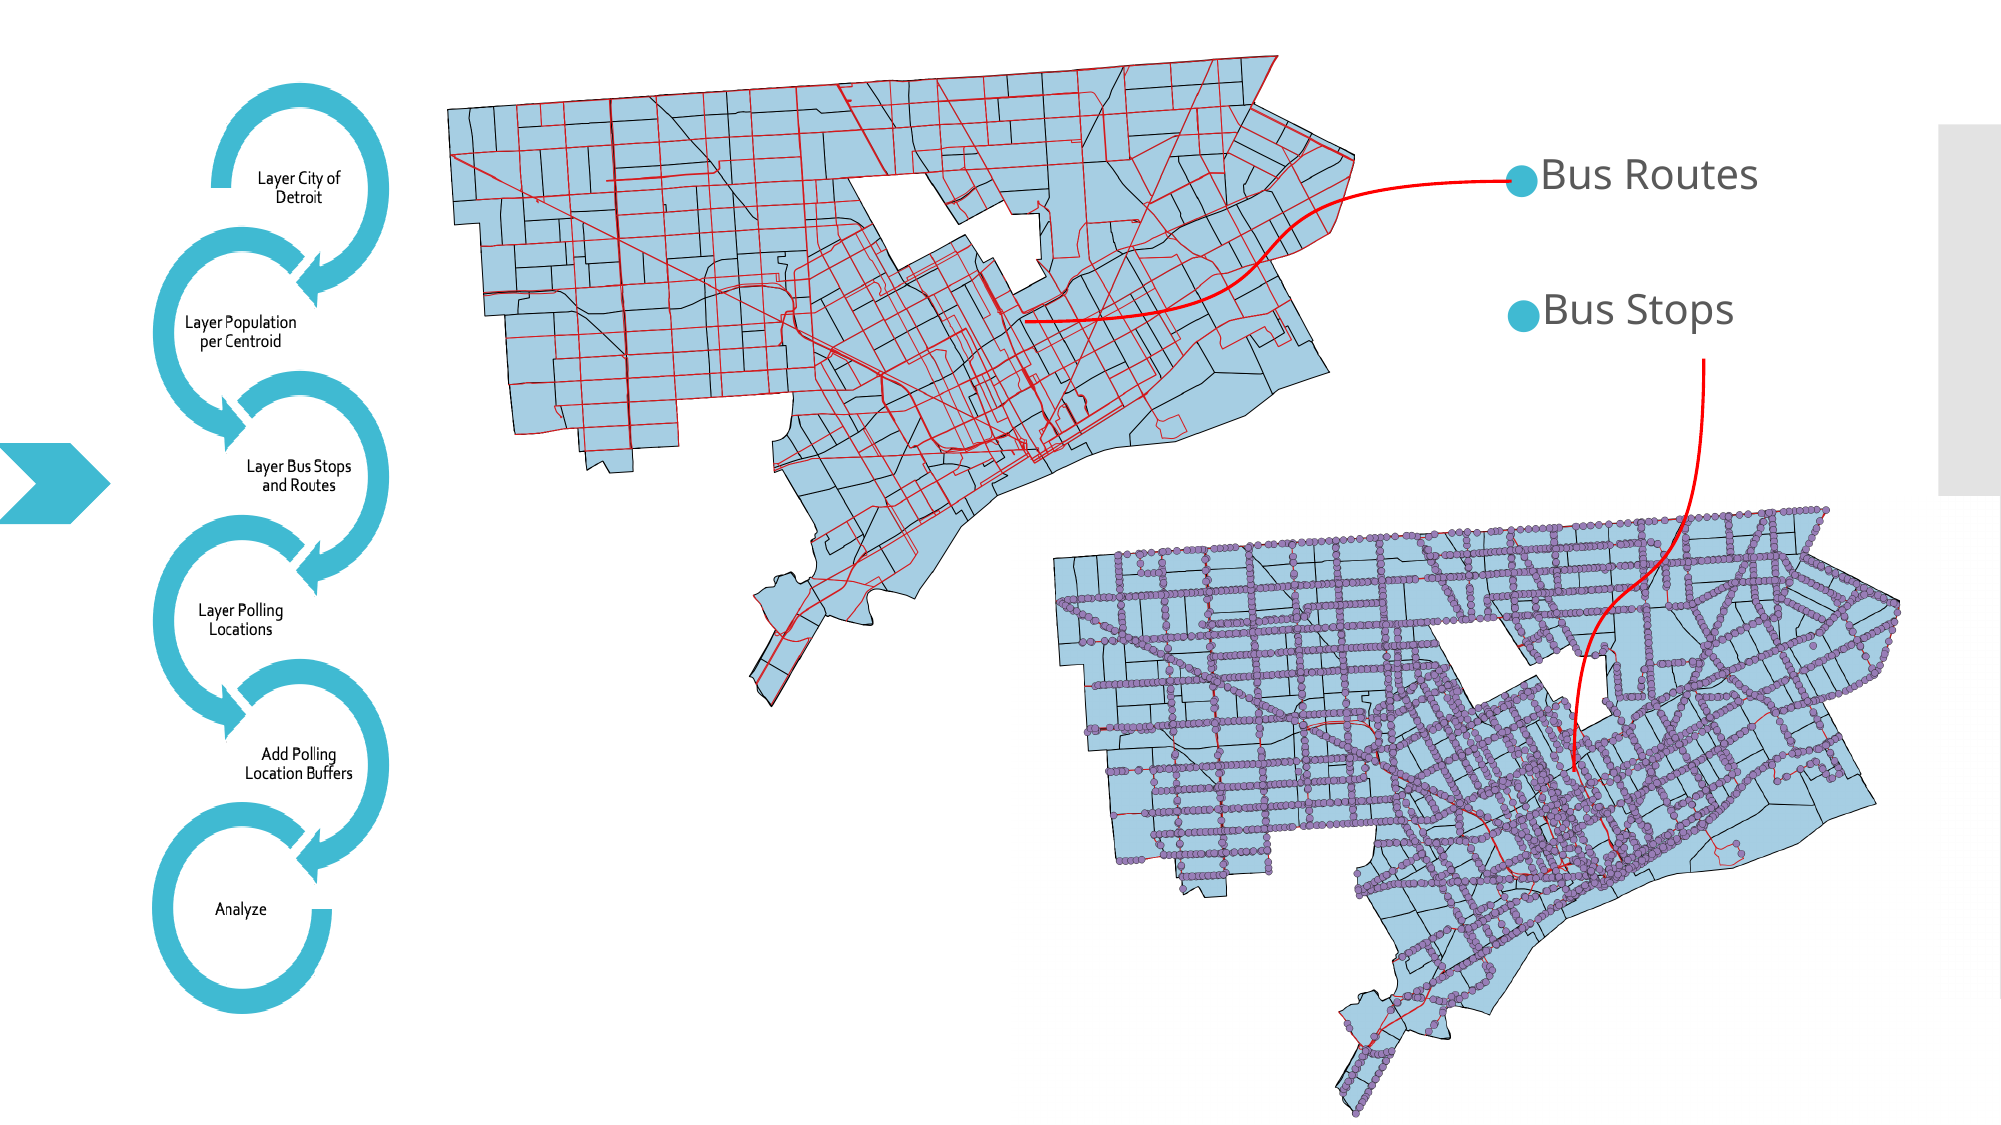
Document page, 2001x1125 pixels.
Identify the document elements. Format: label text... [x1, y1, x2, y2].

list Bus Routes Bus Stops [1488, 127, 1920, 359]
picture [0, 21, 2000, 1125]
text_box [1024, 180, 1512, 322]
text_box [1432, 500, 1846, 631]
